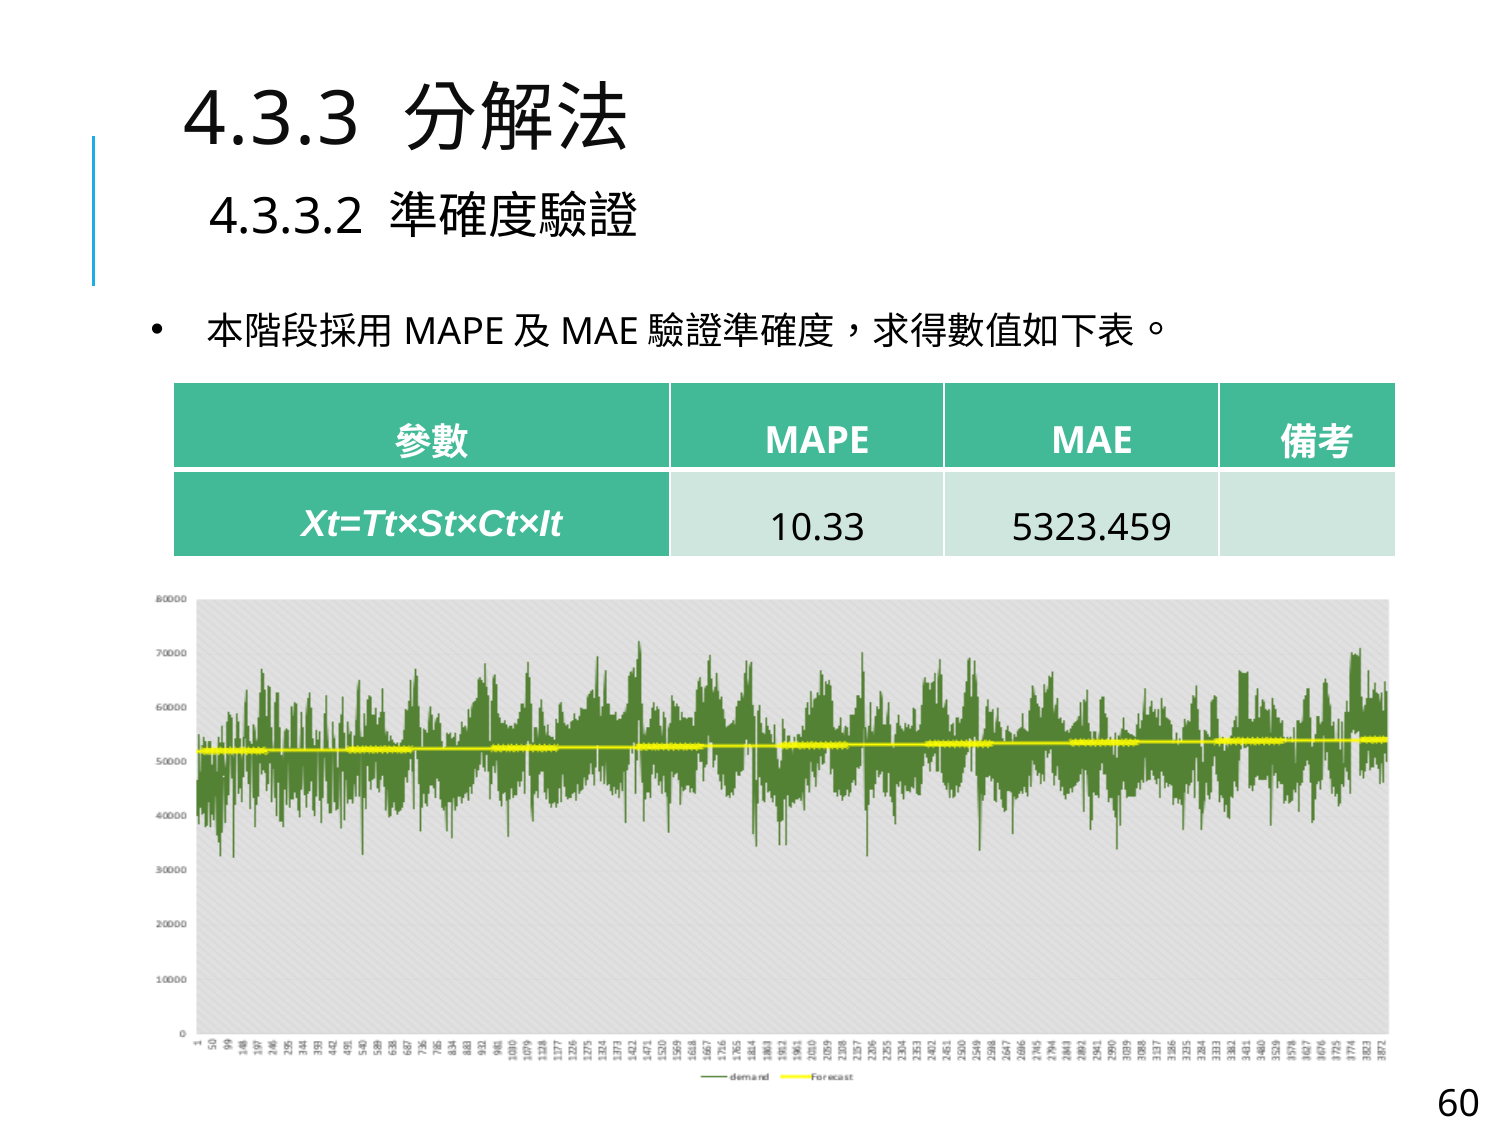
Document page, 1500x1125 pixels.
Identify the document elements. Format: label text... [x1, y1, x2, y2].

picture [152, 562, 1396, 1090]
text_box 4.3.3.2 準確度驗證 本階段採用MAPE及MAE驗證準確度，求得數值如下表。 [135, 175, 1379, 361]
title 4.3.3 分解法 [168, 0, 1365, 175]
table_cell 10.33 [671, 472, 943, 556]
table_header 參數 [174, 383, 669, 467]
table_cell Xt=Tt×St×Ct×It [174, 472, 669, 556]
table_header 備考 [1220, 383, 1395, 467]
table_cell [1220, 472, 1395, 556]
text_box 60 [1422, 1071, 1500, 1117]
table_header MAE [945, 383, 1218, 467]
table_cell 5323.459 [945, 472, 1218, 556]
table_header MAPE [671, 383, 943, 467]
